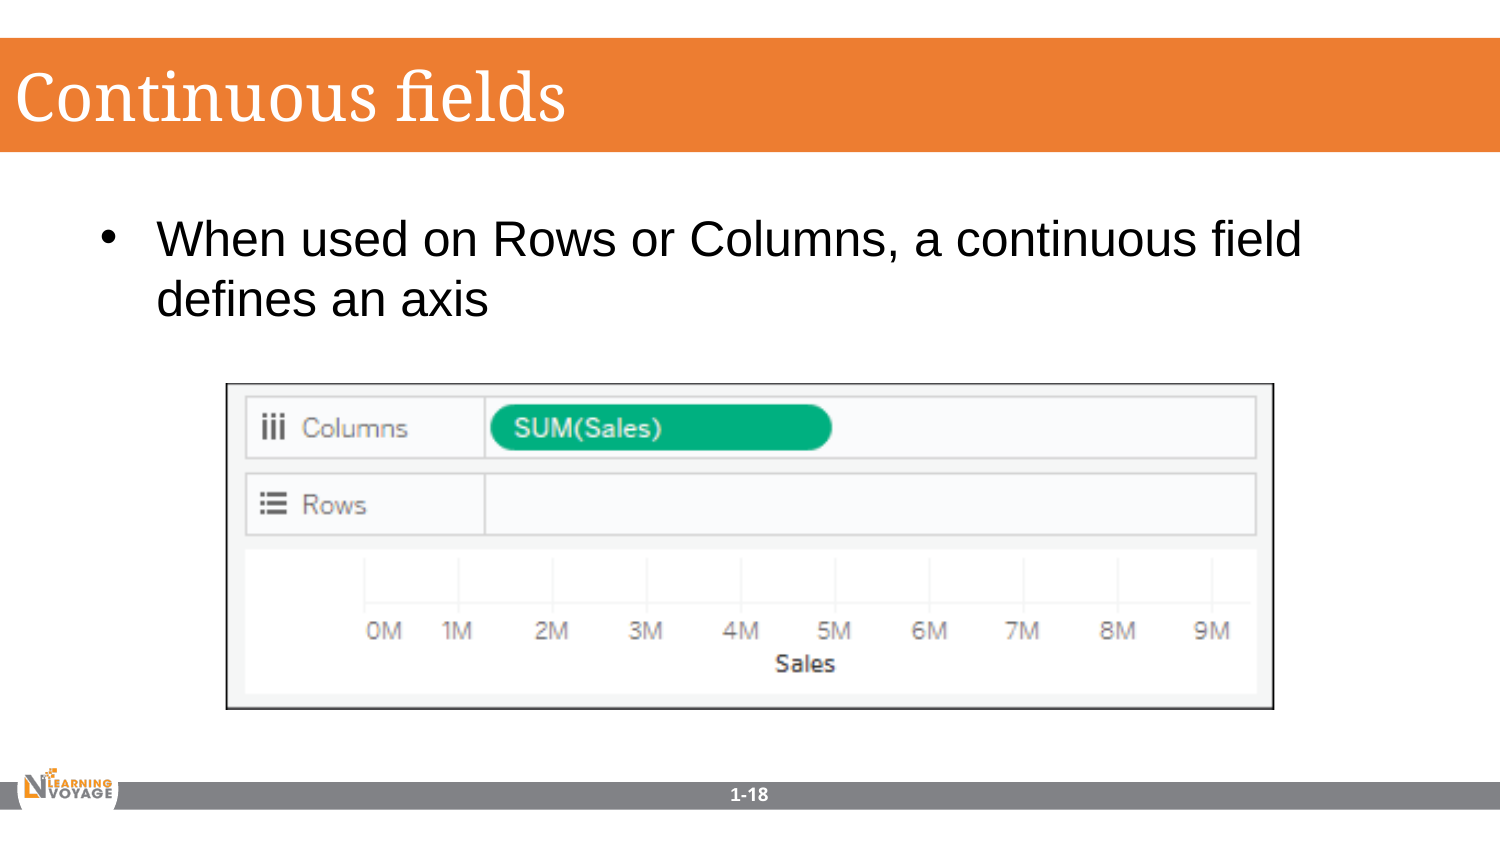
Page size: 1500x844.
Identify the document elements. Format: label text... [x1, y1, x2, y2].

picture [0, 706, 144, 844]
picture [225, 383, 1275, 710]
slide_number 1-18 [692, 770, 784, 821]
text_box When used on Rows or Columns, a continuous field defines an axis [100, 204, 1347, 327]
text_box Continuous fields [0, 37, 1500, 153]
